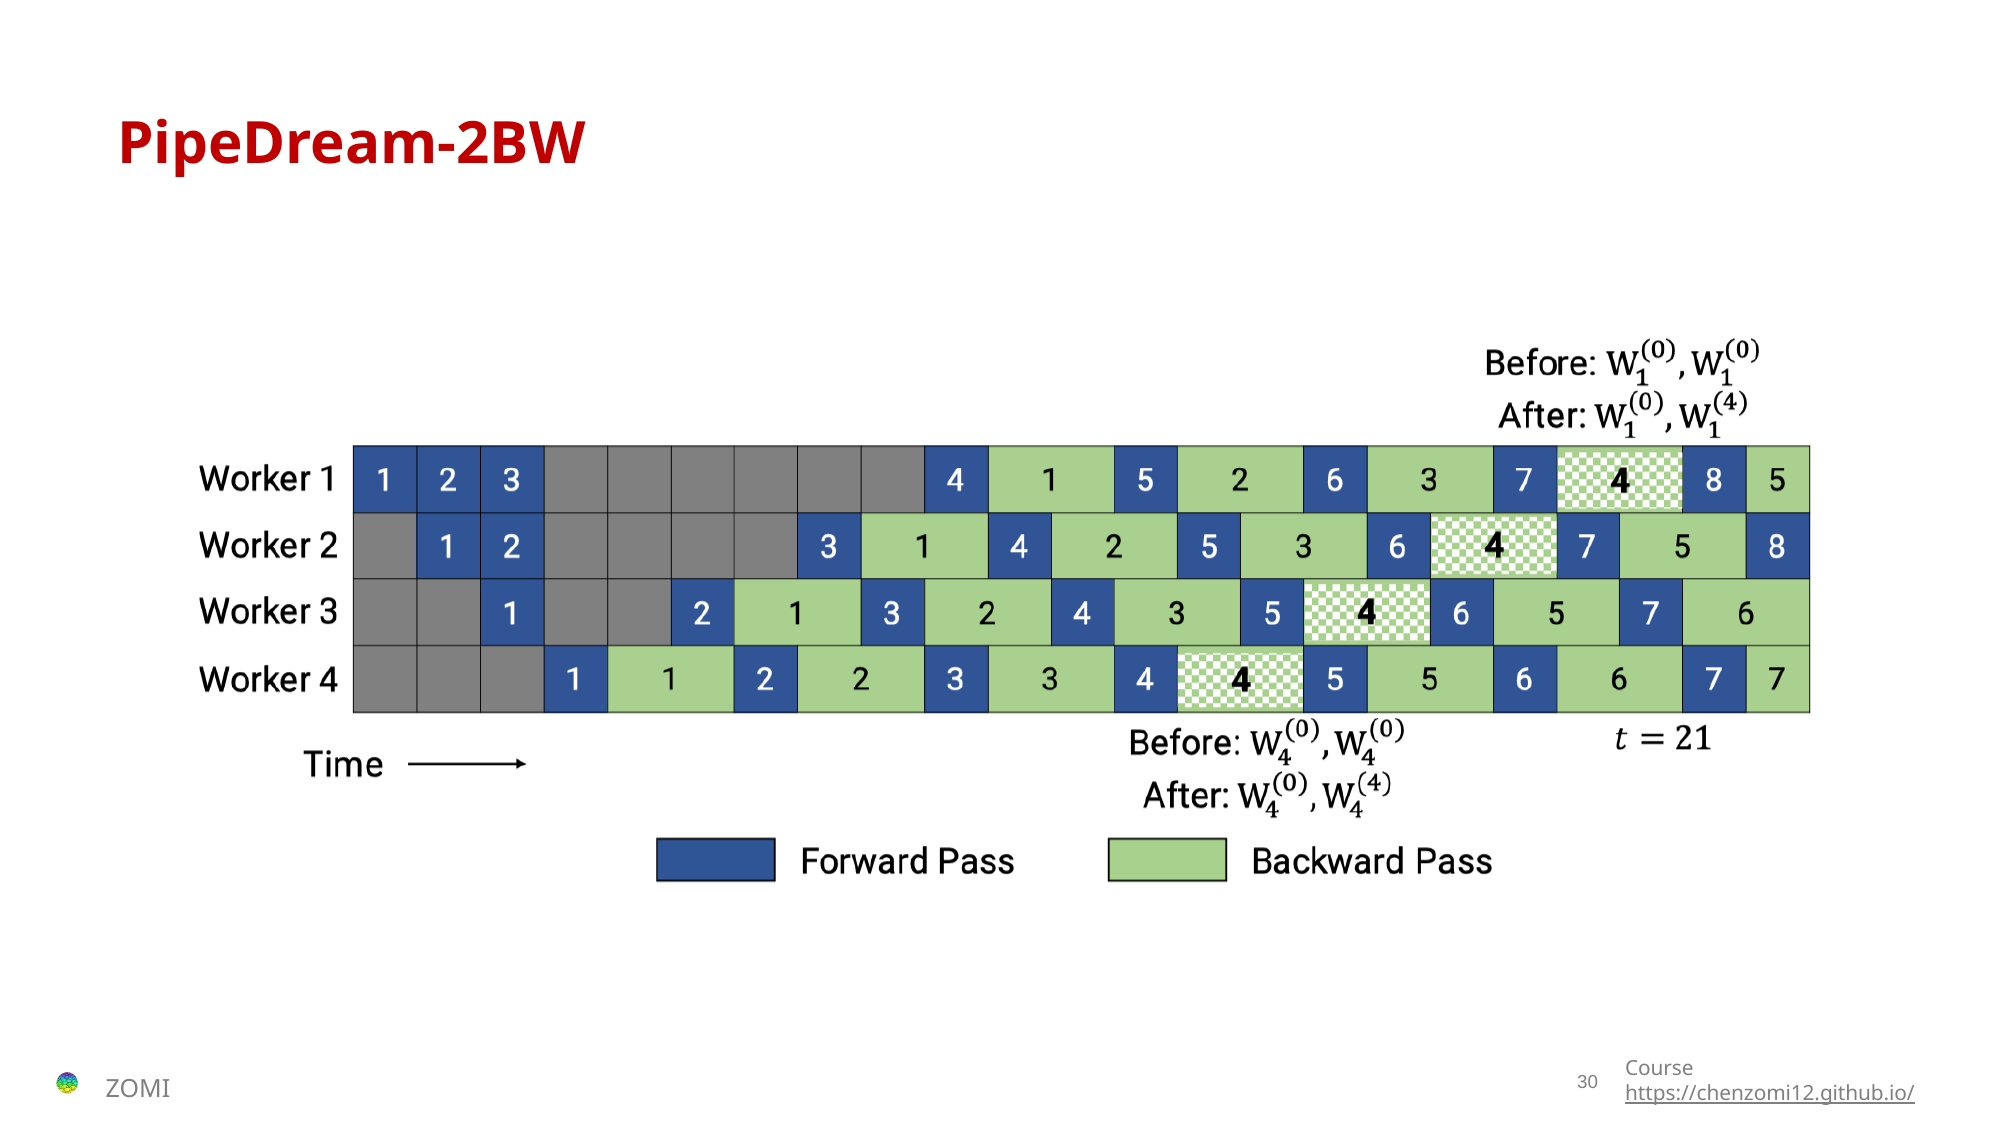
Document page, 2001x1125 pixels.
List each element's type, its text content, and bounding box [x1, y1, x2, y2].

picture [57, 1073, 77, 1093]
picture [183, 328, 1817, 890]
title PipeDream-2BW [102, 91, 1901, 189]
